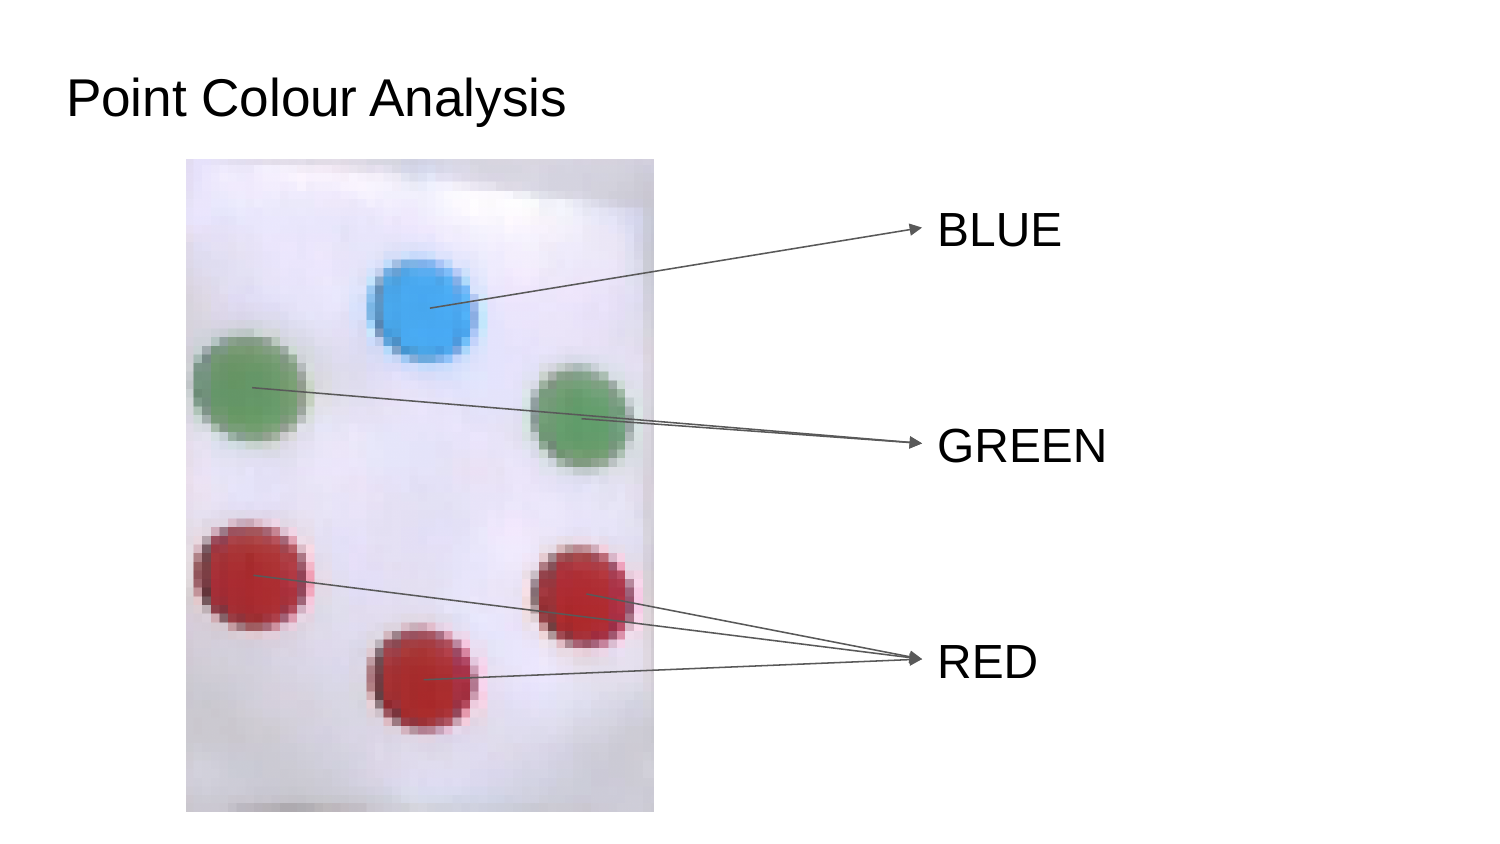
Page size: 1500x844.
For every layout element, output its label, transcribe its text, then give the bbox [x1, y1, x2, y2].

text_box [251, 227, 923, 680]
text_box GREEN [927, 399, 1284, 488]
text_box BLUE [922, 183, 1284, 272]
text_box RED [922, 615, 1284, 703]
title Point Colour Analysis [51, 48, 1449, 143]
picture [186, 159, 654, 812]
